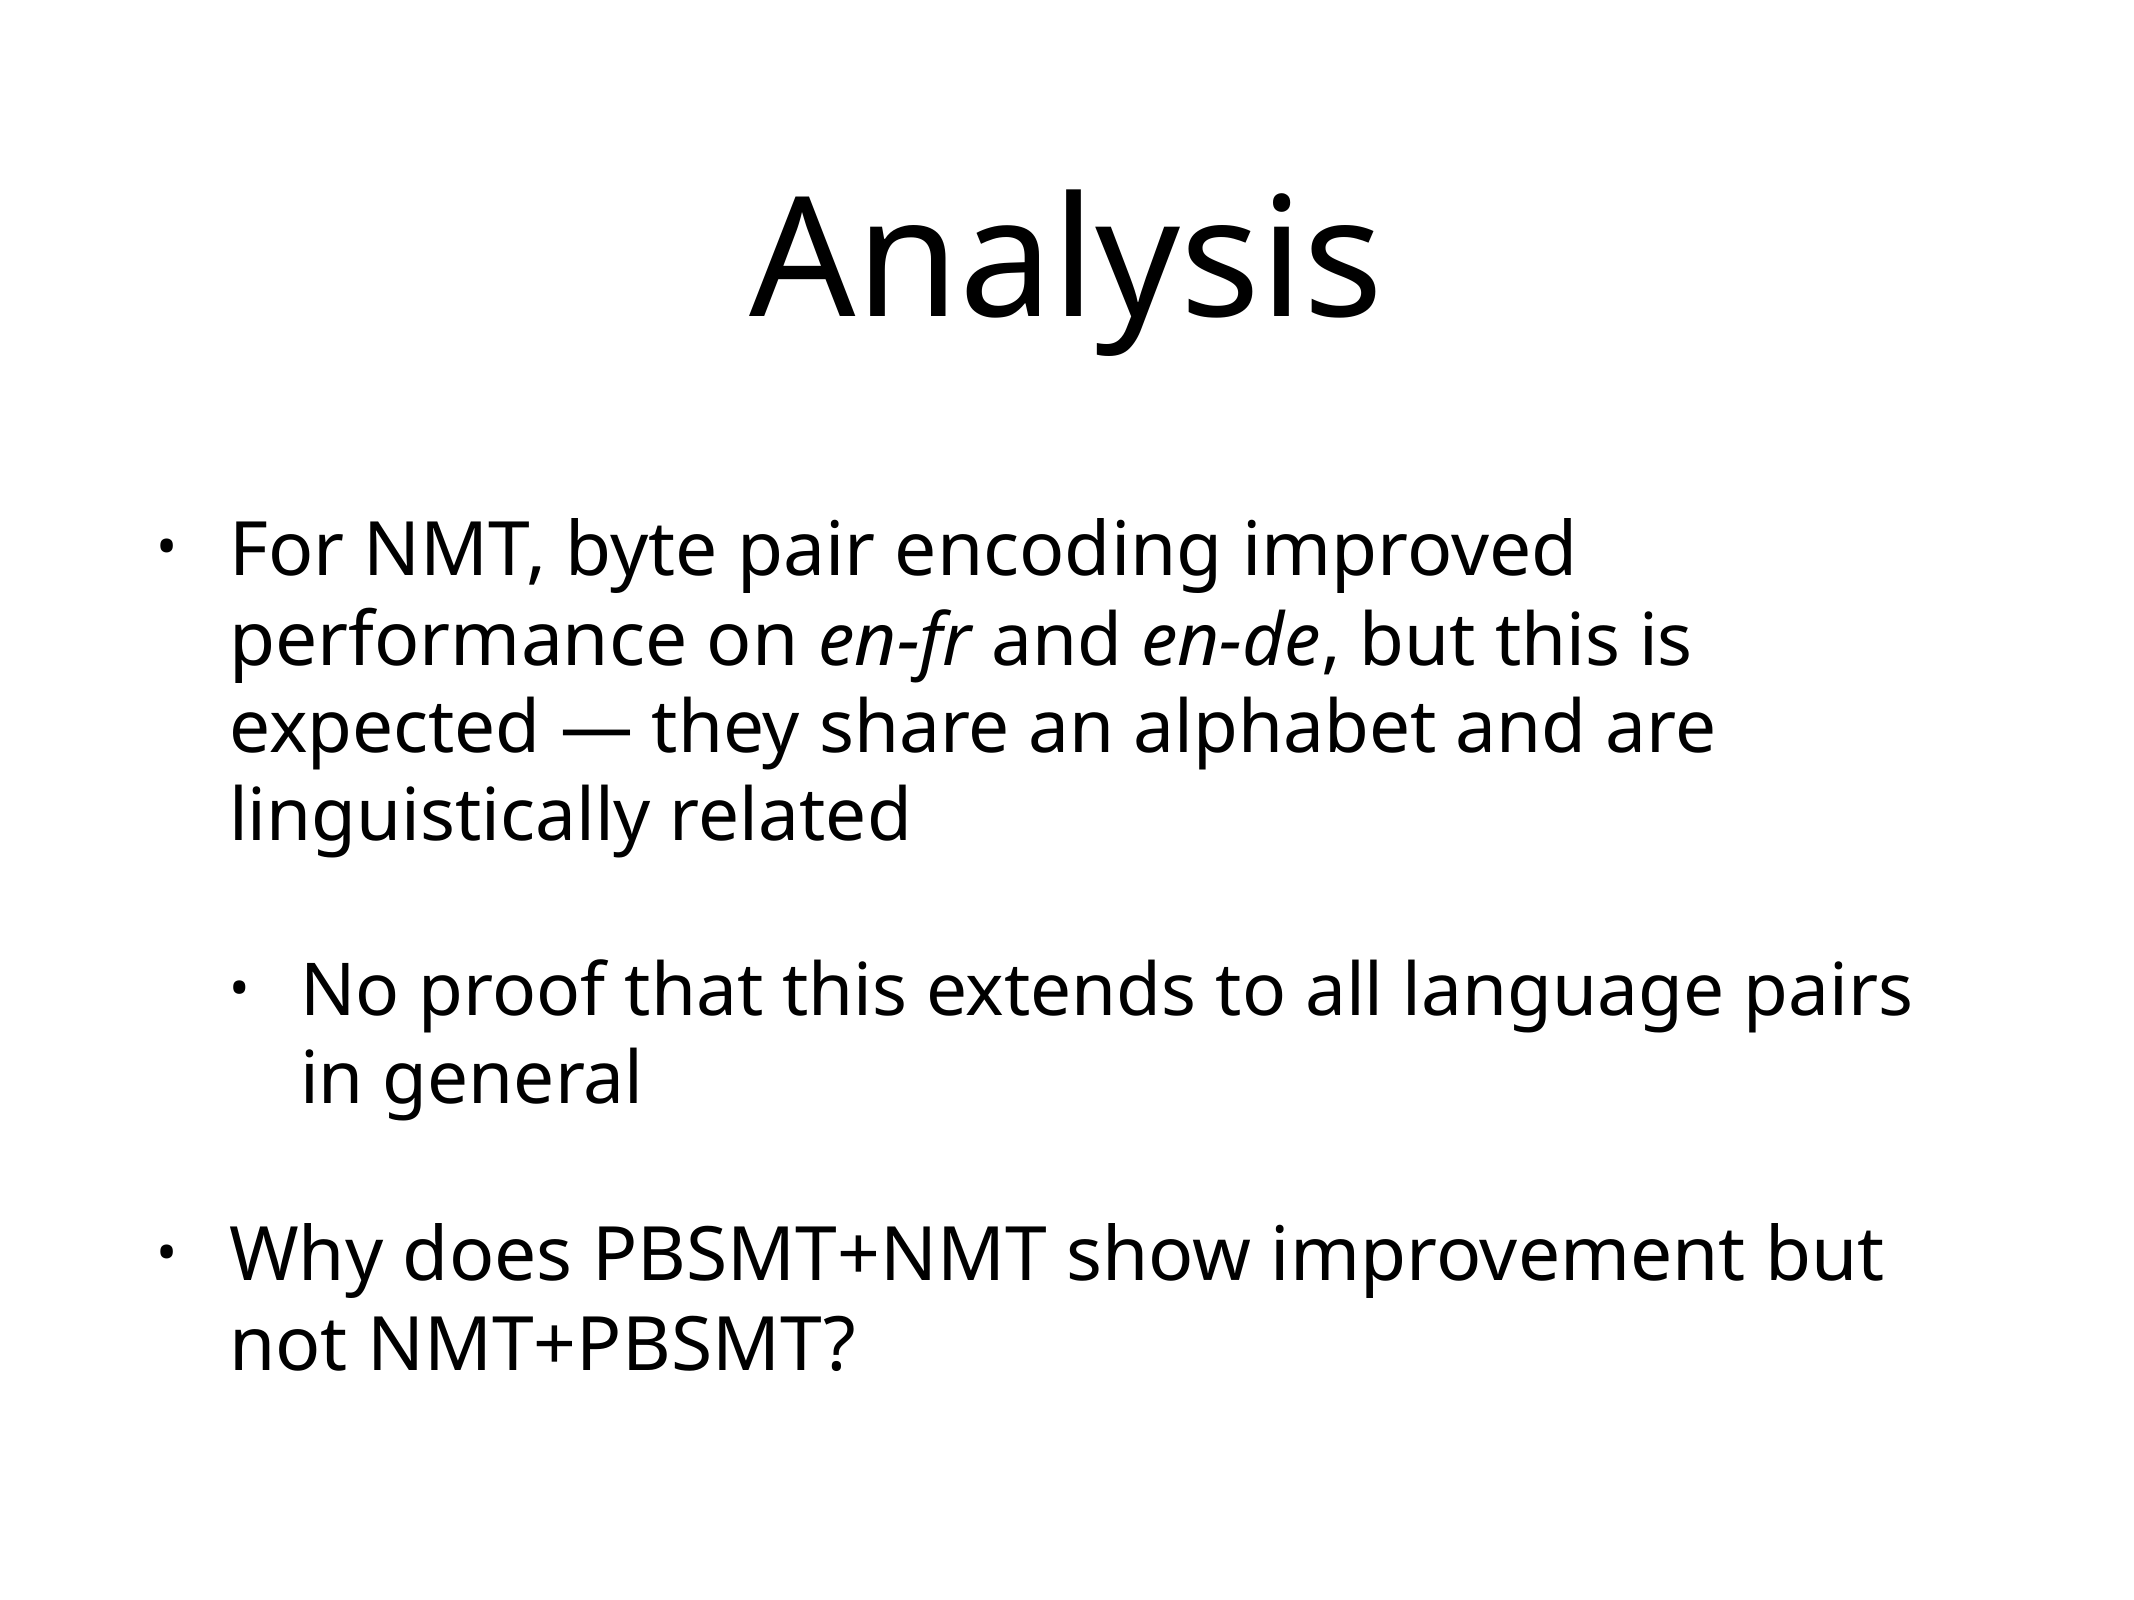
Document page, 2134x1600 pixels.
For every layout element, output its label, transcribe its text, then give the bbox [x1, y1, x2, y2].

list For NMT, byte pair encoding improved performance on en-fr and en-de, but this is expected — they share an alphabet and are linguistically related No proof that this extends to all language pairs in general Why does PBSMT+NMT show improvement but not NMT+PBSMT? [156, 427, 1977, 1459]
title Analysis [156, 72, 1977, 427]
